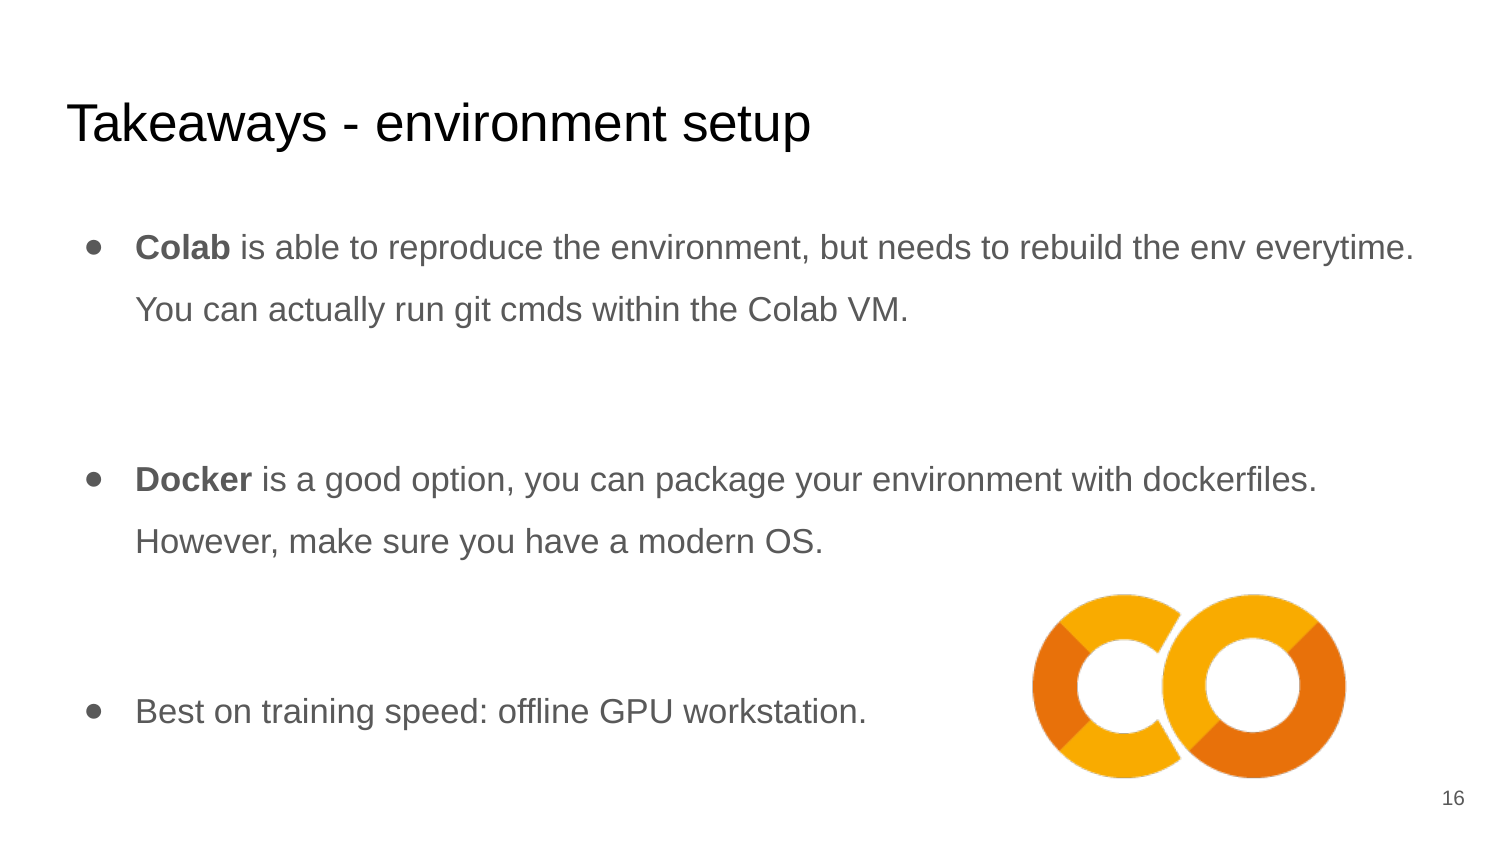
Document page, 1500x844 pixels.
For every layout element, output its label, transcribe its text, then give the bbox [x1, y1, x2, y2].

slide_number ‹#› [1389, 764, 1480, 830]
title Takeaways - environment setup [51, 72, 1449, 167]
picture [1008, 506, 1370, 844]
list Colab is able to reproduce the environment, but needs to rebuild the env everytime. You can actually run git cmds within the Colab VM. Docker is a good option, you can package your environment with dockerfiles. However, make sure you have a modern OS. Best on training speed: offline GPU workstation. [51, 189, 1449, 750]
